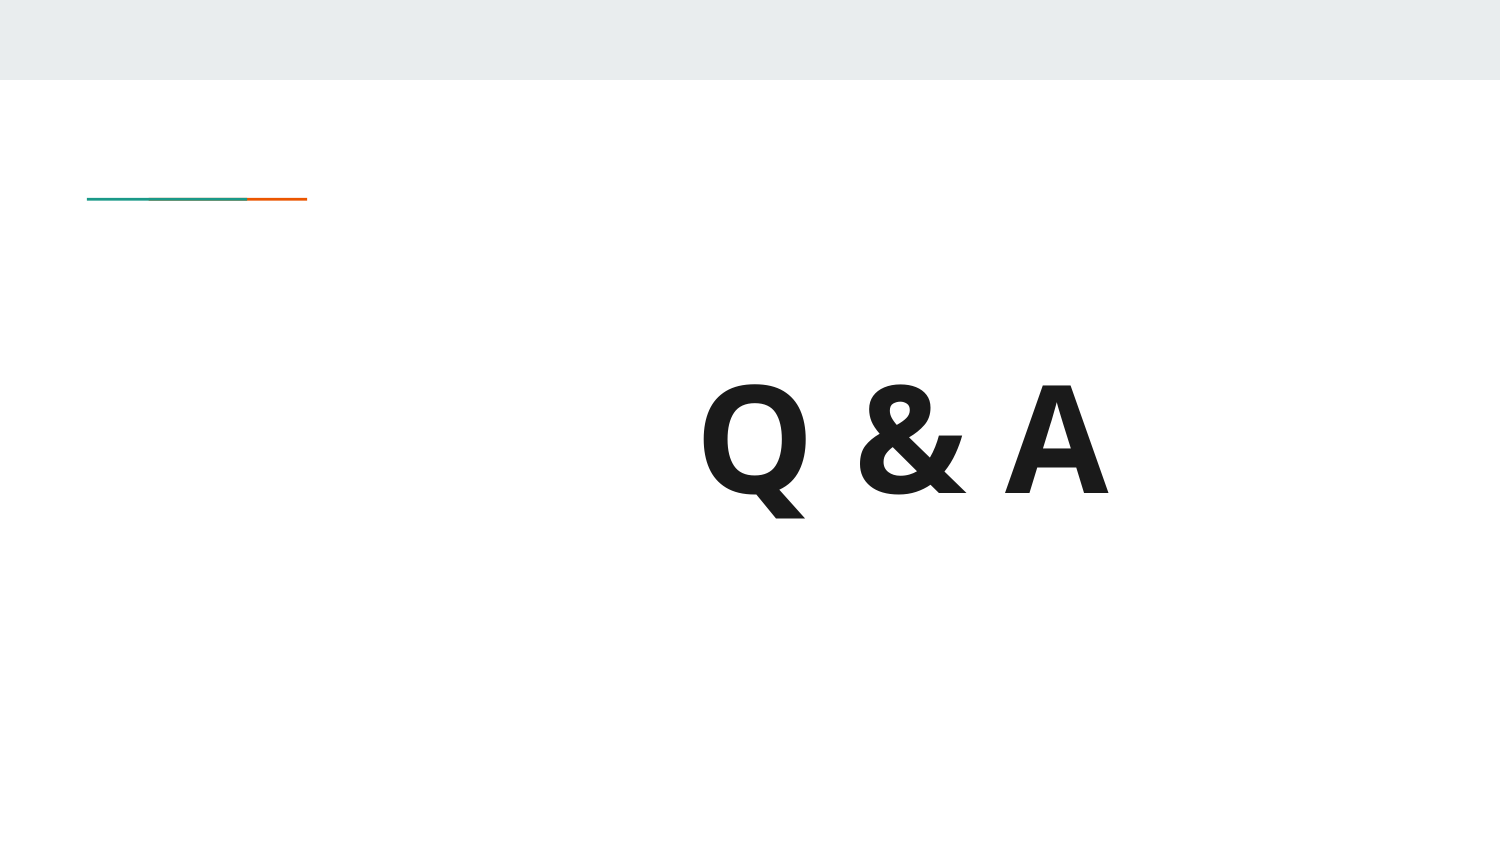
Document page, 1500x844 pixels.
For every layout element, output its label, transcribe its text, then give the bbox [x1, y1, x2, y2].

text_box Q & A [63, 329, 1466, 579]
